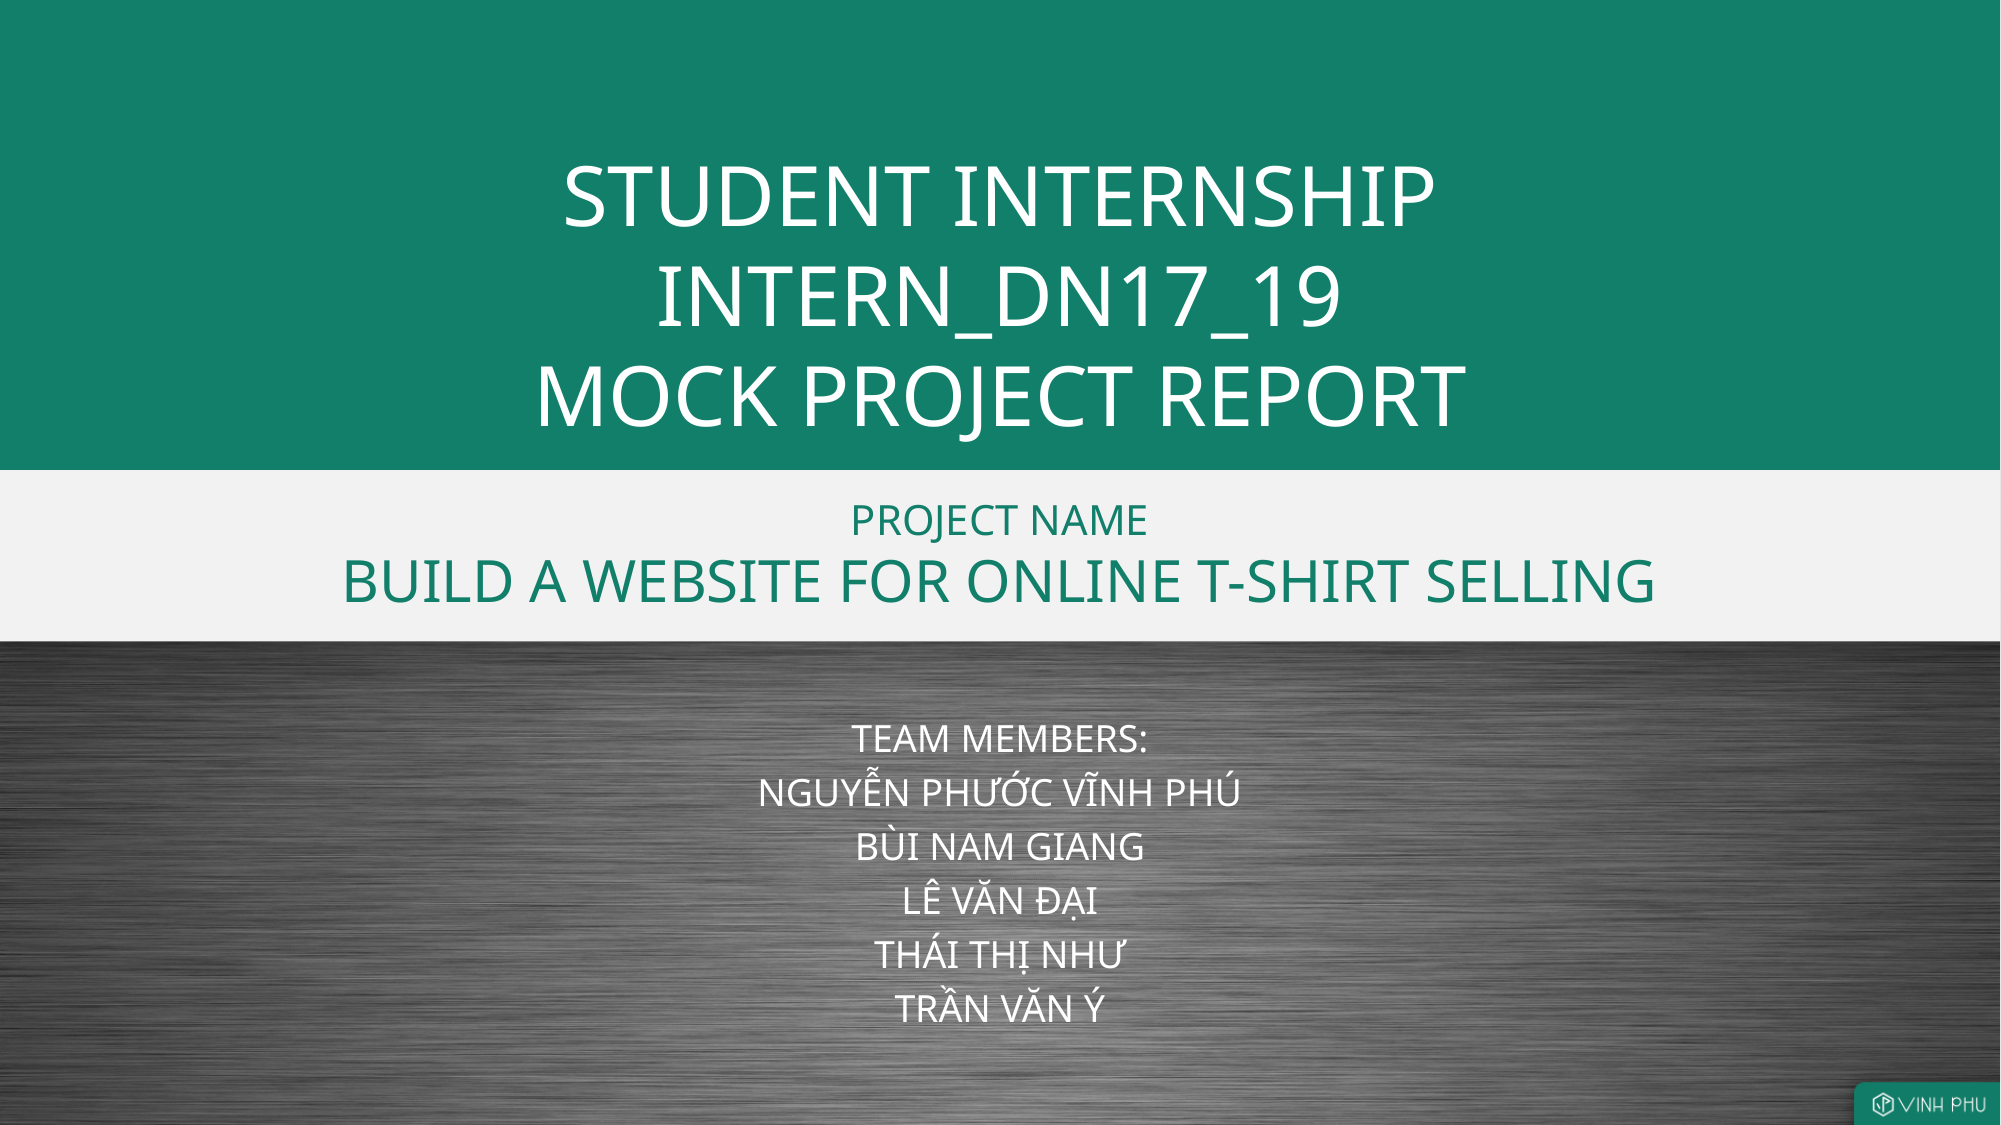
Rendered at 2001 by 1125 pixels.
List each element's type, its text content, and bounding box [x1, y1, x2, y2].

text_box STUDENT INTERNSHIP INTERN_DN17_19 MOCK PROJECT REPORT [0, 0, 2000, 471]
text_box TEAM MEMBERS: NGUYỄN PHƯỚC VĨNH PHÚ BÙI NAM GIANG LÊ VĂN ĐẠI THÁI THỊ NHƯ TRẦN VĂN Ý [742, 701, 1258, 1038]
text_box PROJECT NAME BUILD A WEBSITE FOR ONLINE T-SHIRT SELLING [0, 471, 2000, 642]
picture [0, 0, 2001, 1125]
